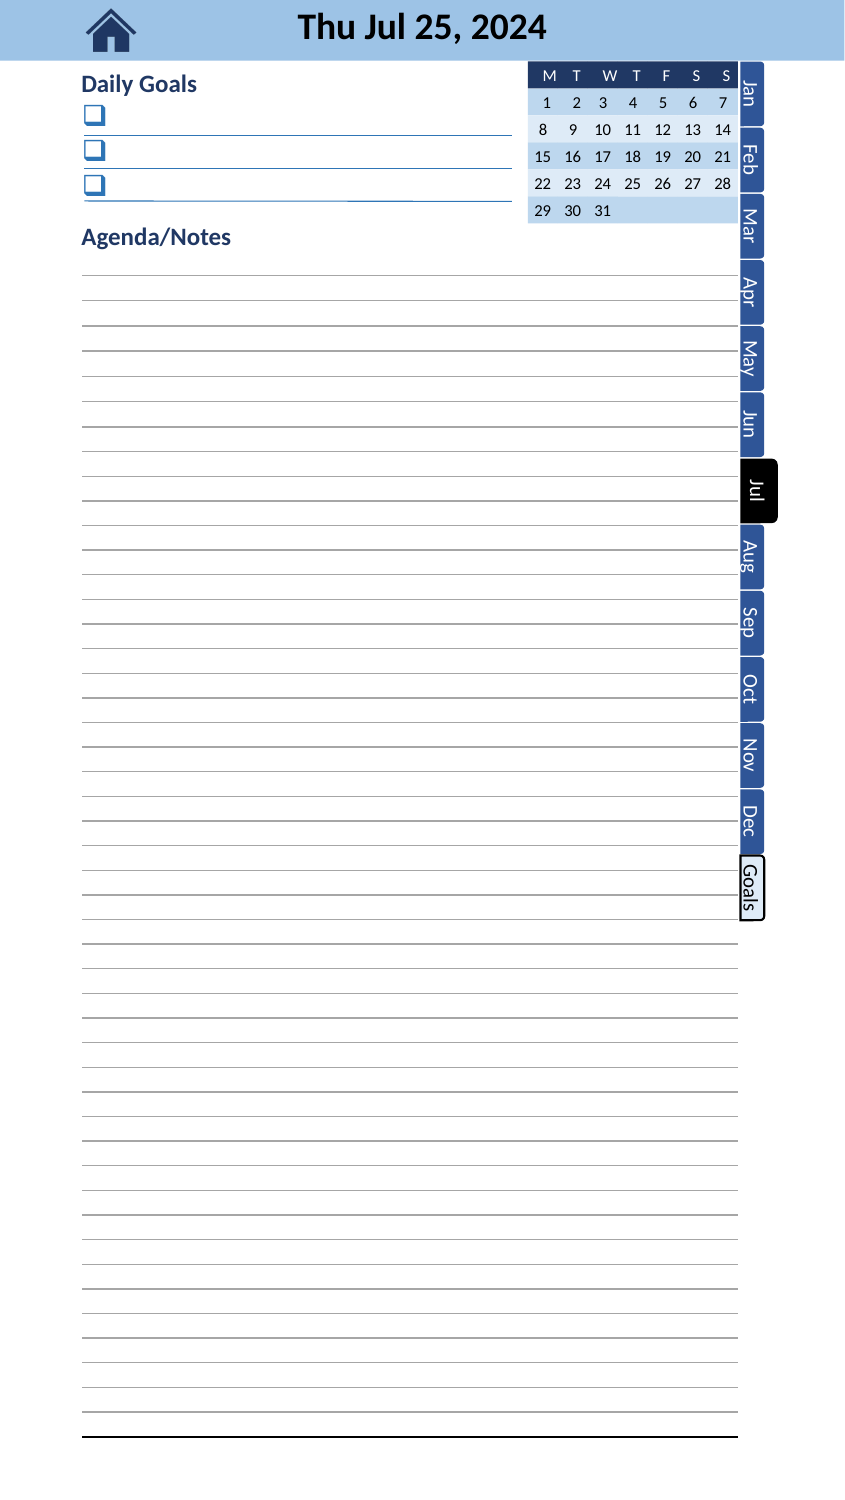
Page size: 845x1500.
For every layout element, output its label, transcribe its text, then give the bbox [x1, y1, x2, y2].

picture [82, 1, 140, 59]
list Thu Jul 25, 2024 [190, 0, 655, 61]
